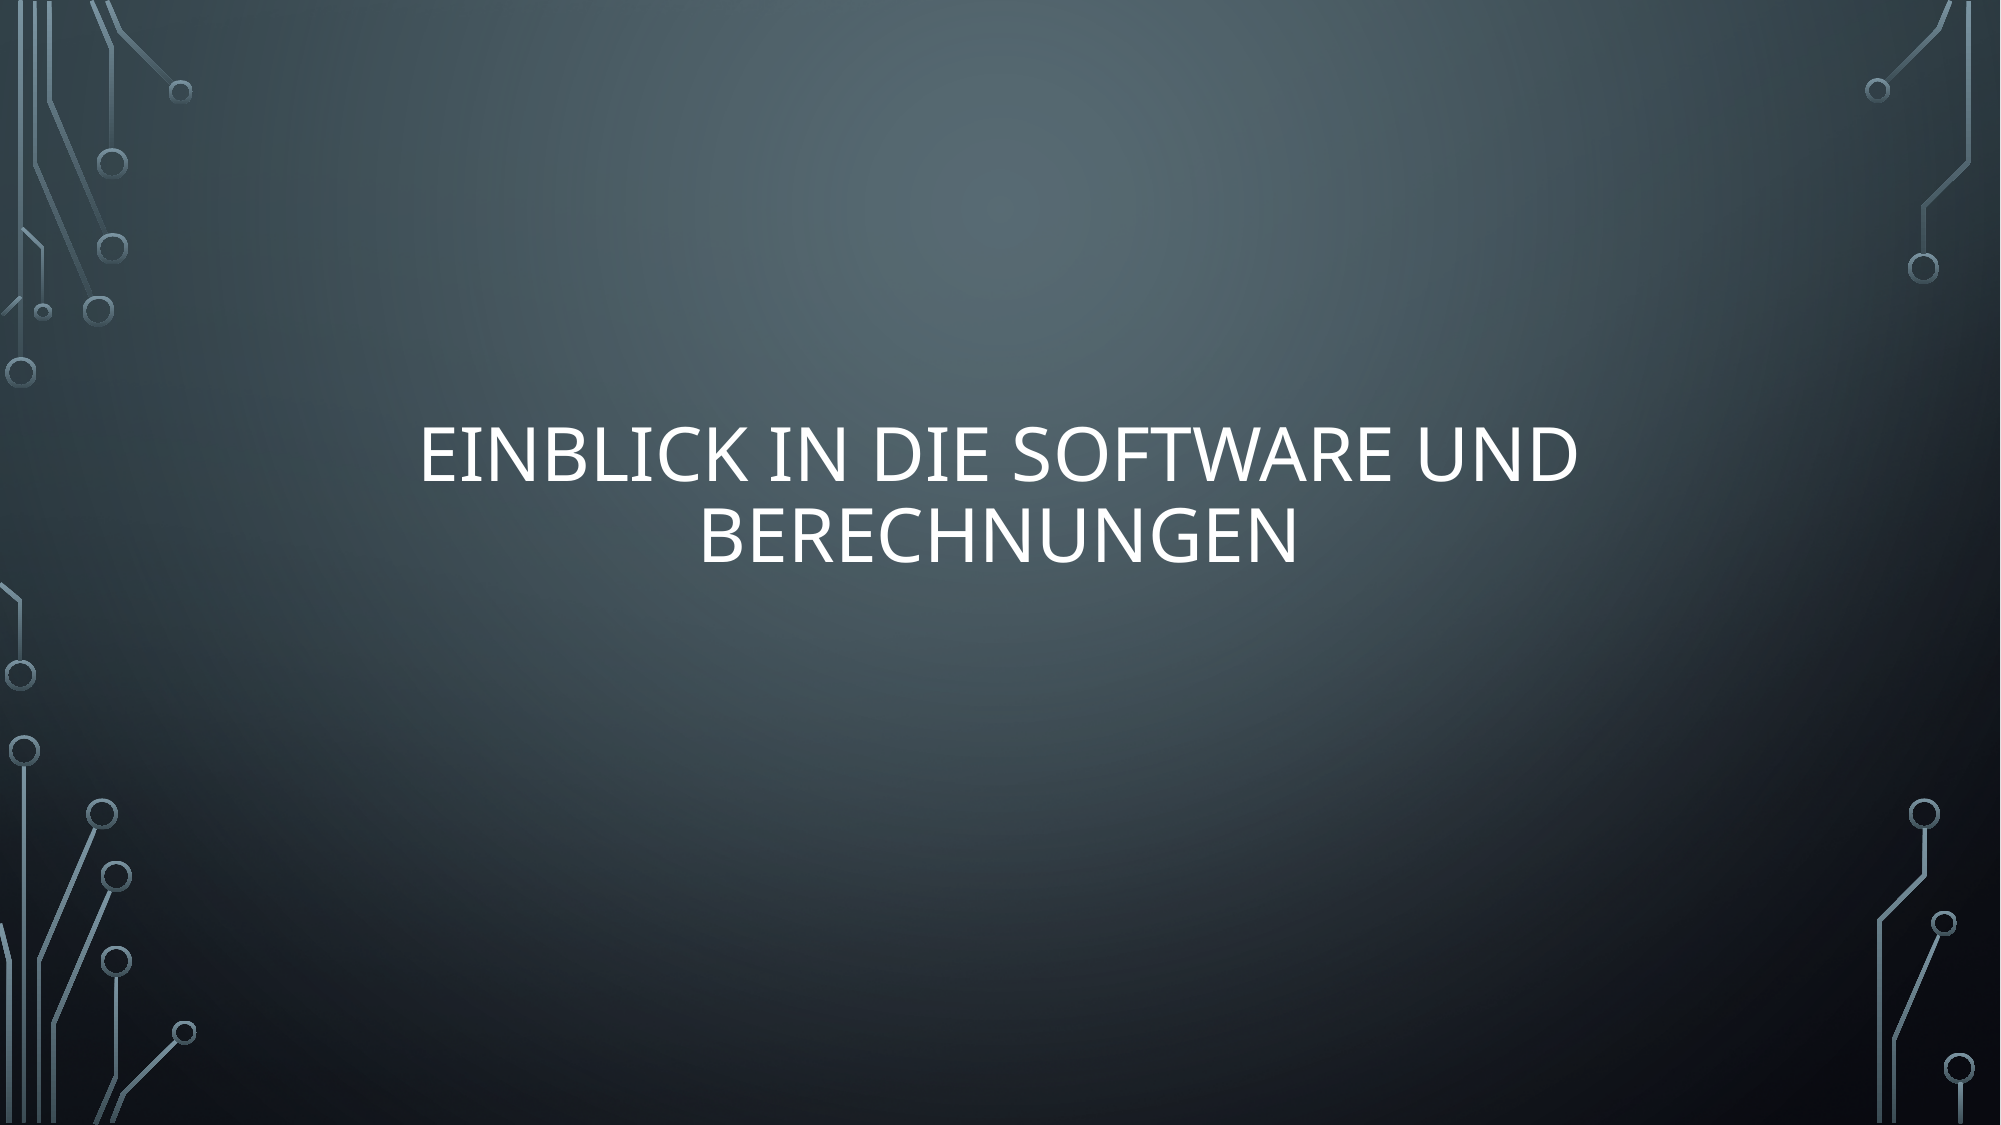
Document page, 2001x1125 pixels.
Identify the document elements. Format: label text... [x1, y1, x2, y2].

title Einblick in die Software und Berechnungen [187, 376, 1813, 619]
